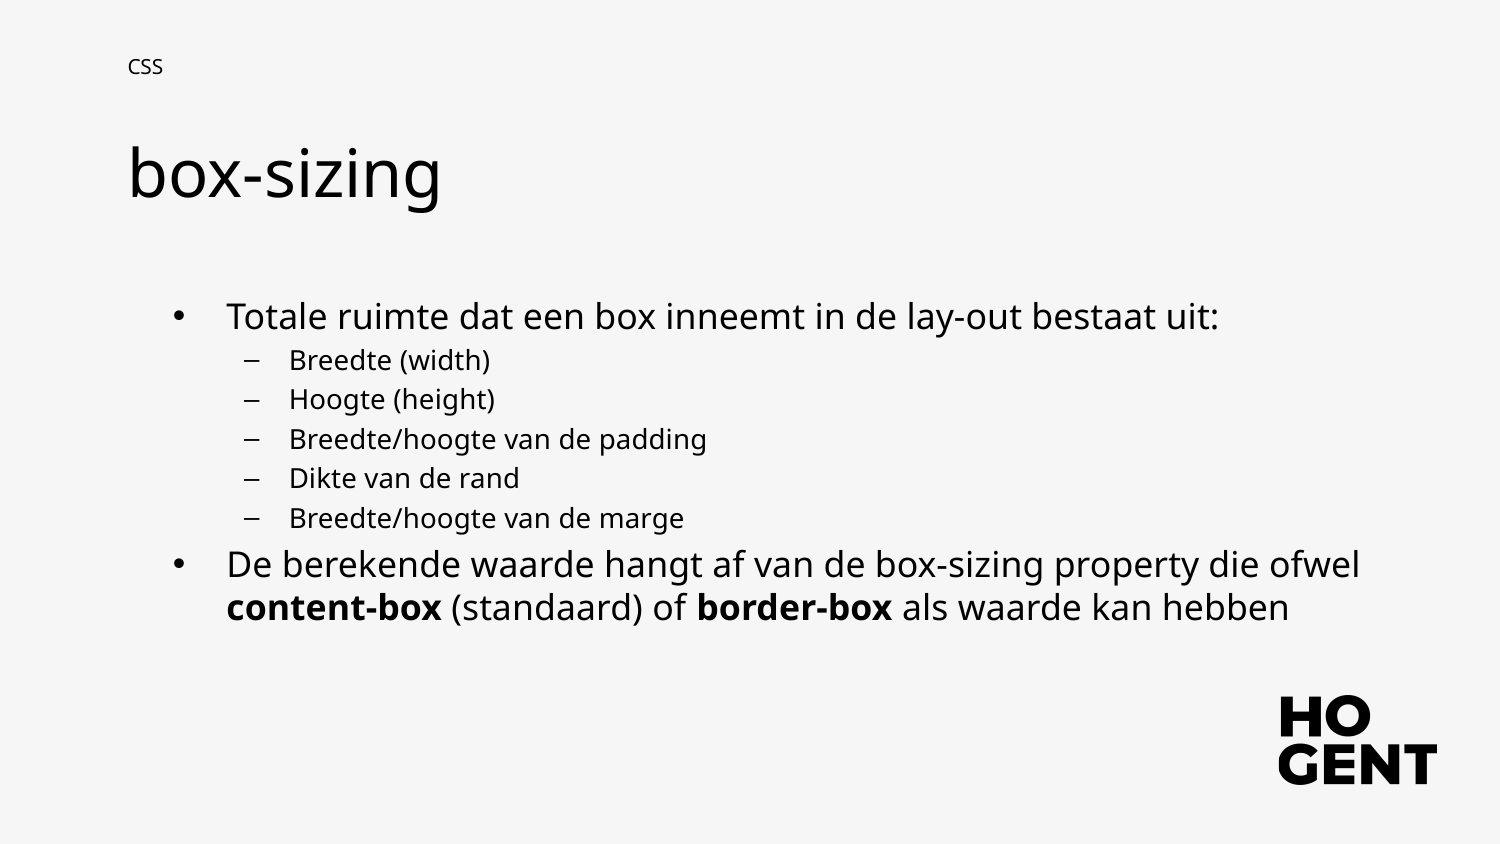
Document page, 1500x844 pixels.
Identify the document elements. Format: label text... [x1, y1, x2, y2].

list CSS [112, 46, 788, 100]
text_box Totale ruimte dat een box inneemt in de lay-out bestaat uit: Breedte (width) Hoogte (height) Breedte/hoogte van de padding Dikte van de rand Breedte/hoogte van de marge De berekende waarde hangt af van de box-sizing property die ofwel content-box (standaard) of border-box als waarde kan hebben [112, 235, 1388, 682]
text_box box-sizing [112, 122, 1388, 235]
